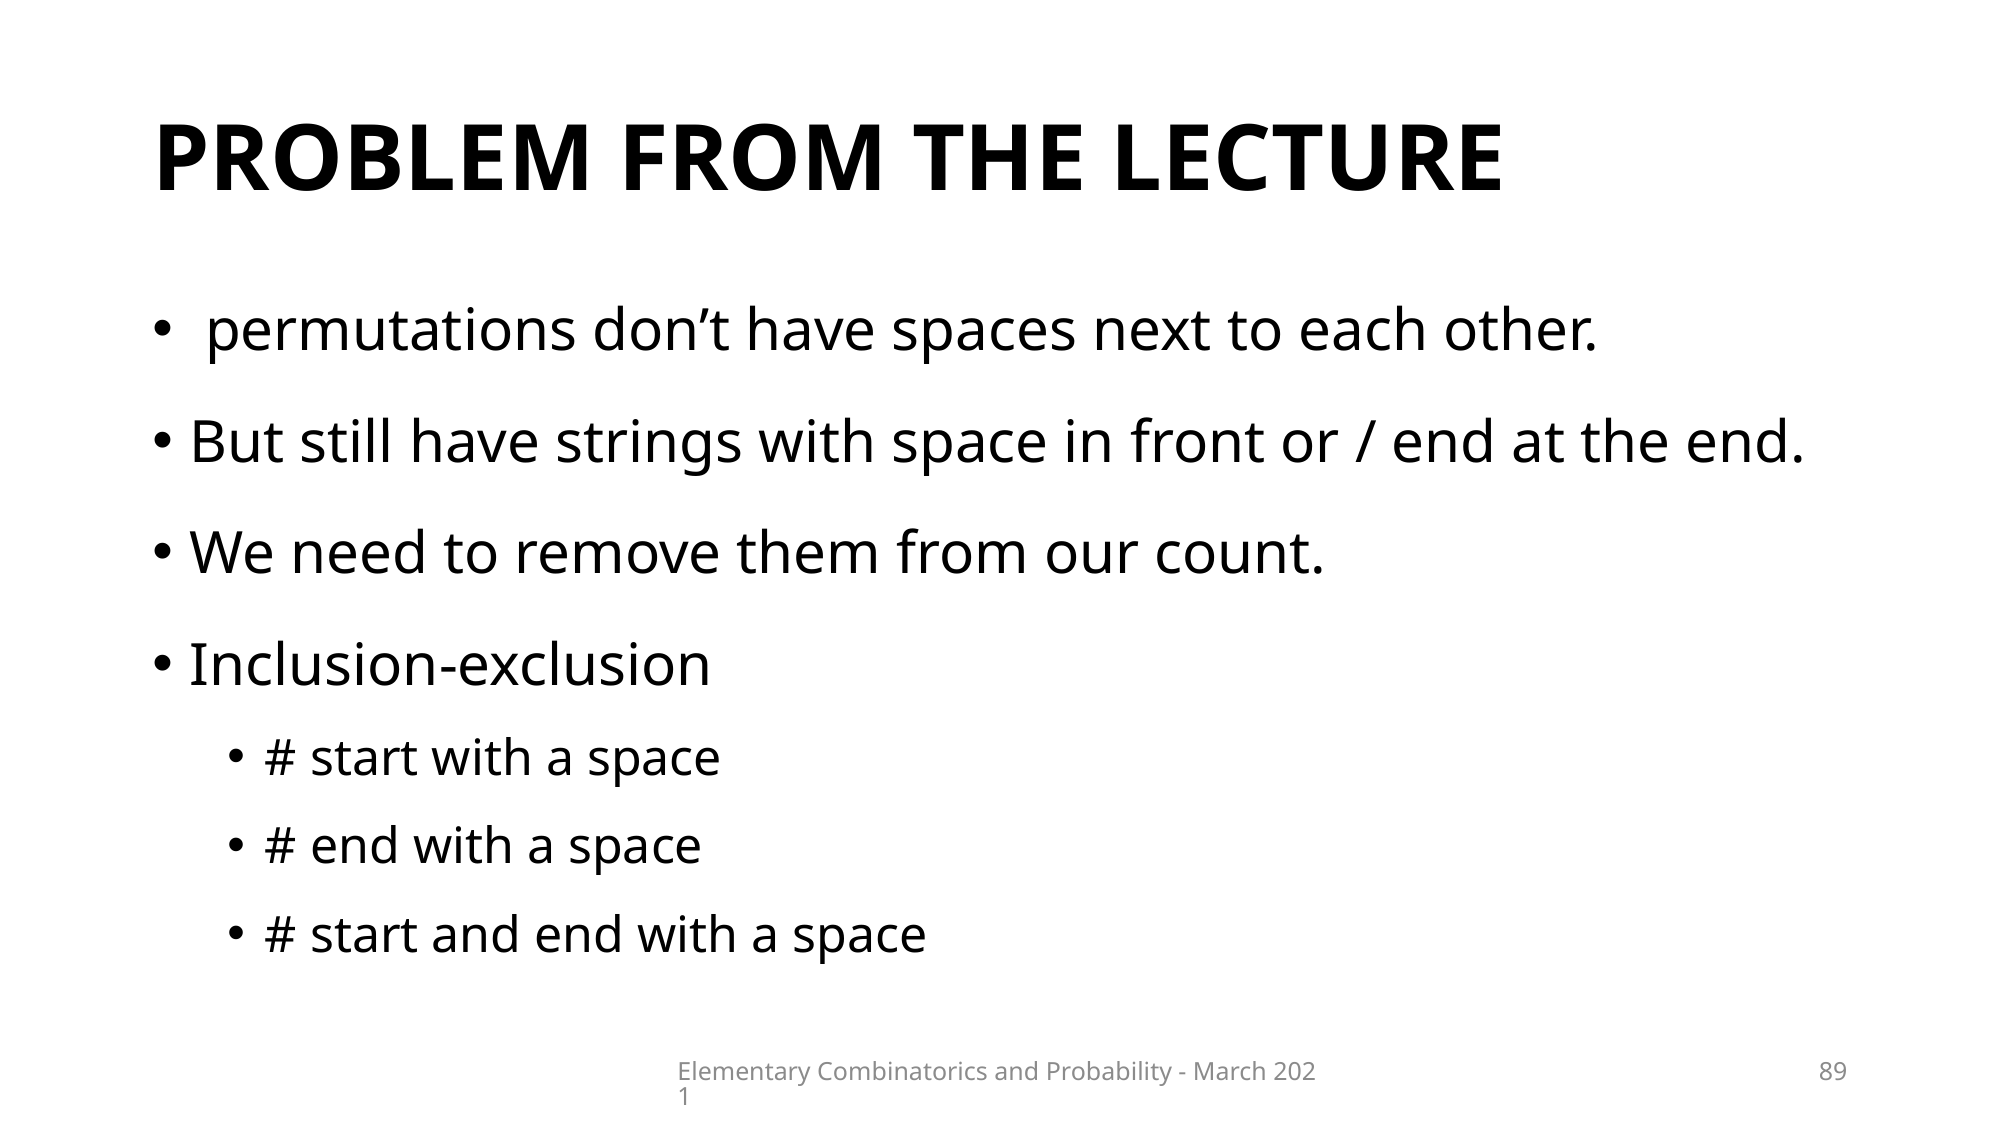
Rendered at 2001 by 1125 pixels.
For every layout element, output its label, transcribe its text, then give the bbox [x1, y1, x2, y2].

slide_number 89 [1412, 1042, 1863, 1103]
title Problem from the lecture [137, 52, 1863, 270]
footer Elementary Combinatorics and Probability - March 2021 [662, 1042, 1338, 1103]
